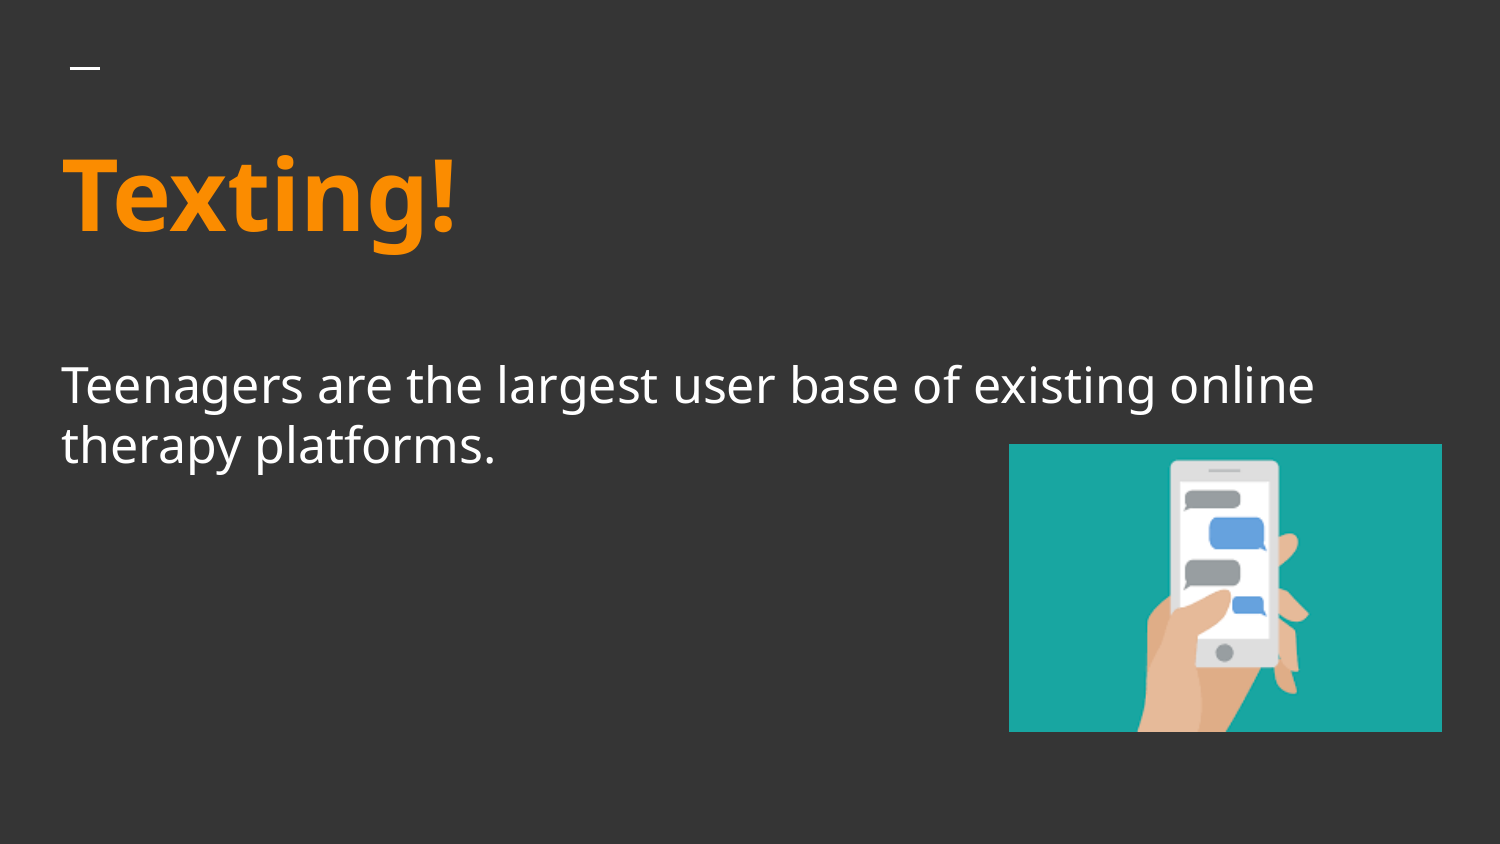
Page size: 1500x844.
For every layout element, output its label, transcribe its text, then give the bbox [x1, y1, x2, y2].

picture [1008, 444, 1442, 733]
title Texting! Teenagers are the largest user base of existing online therapy platforms. [46, 116, 1461, 746]
